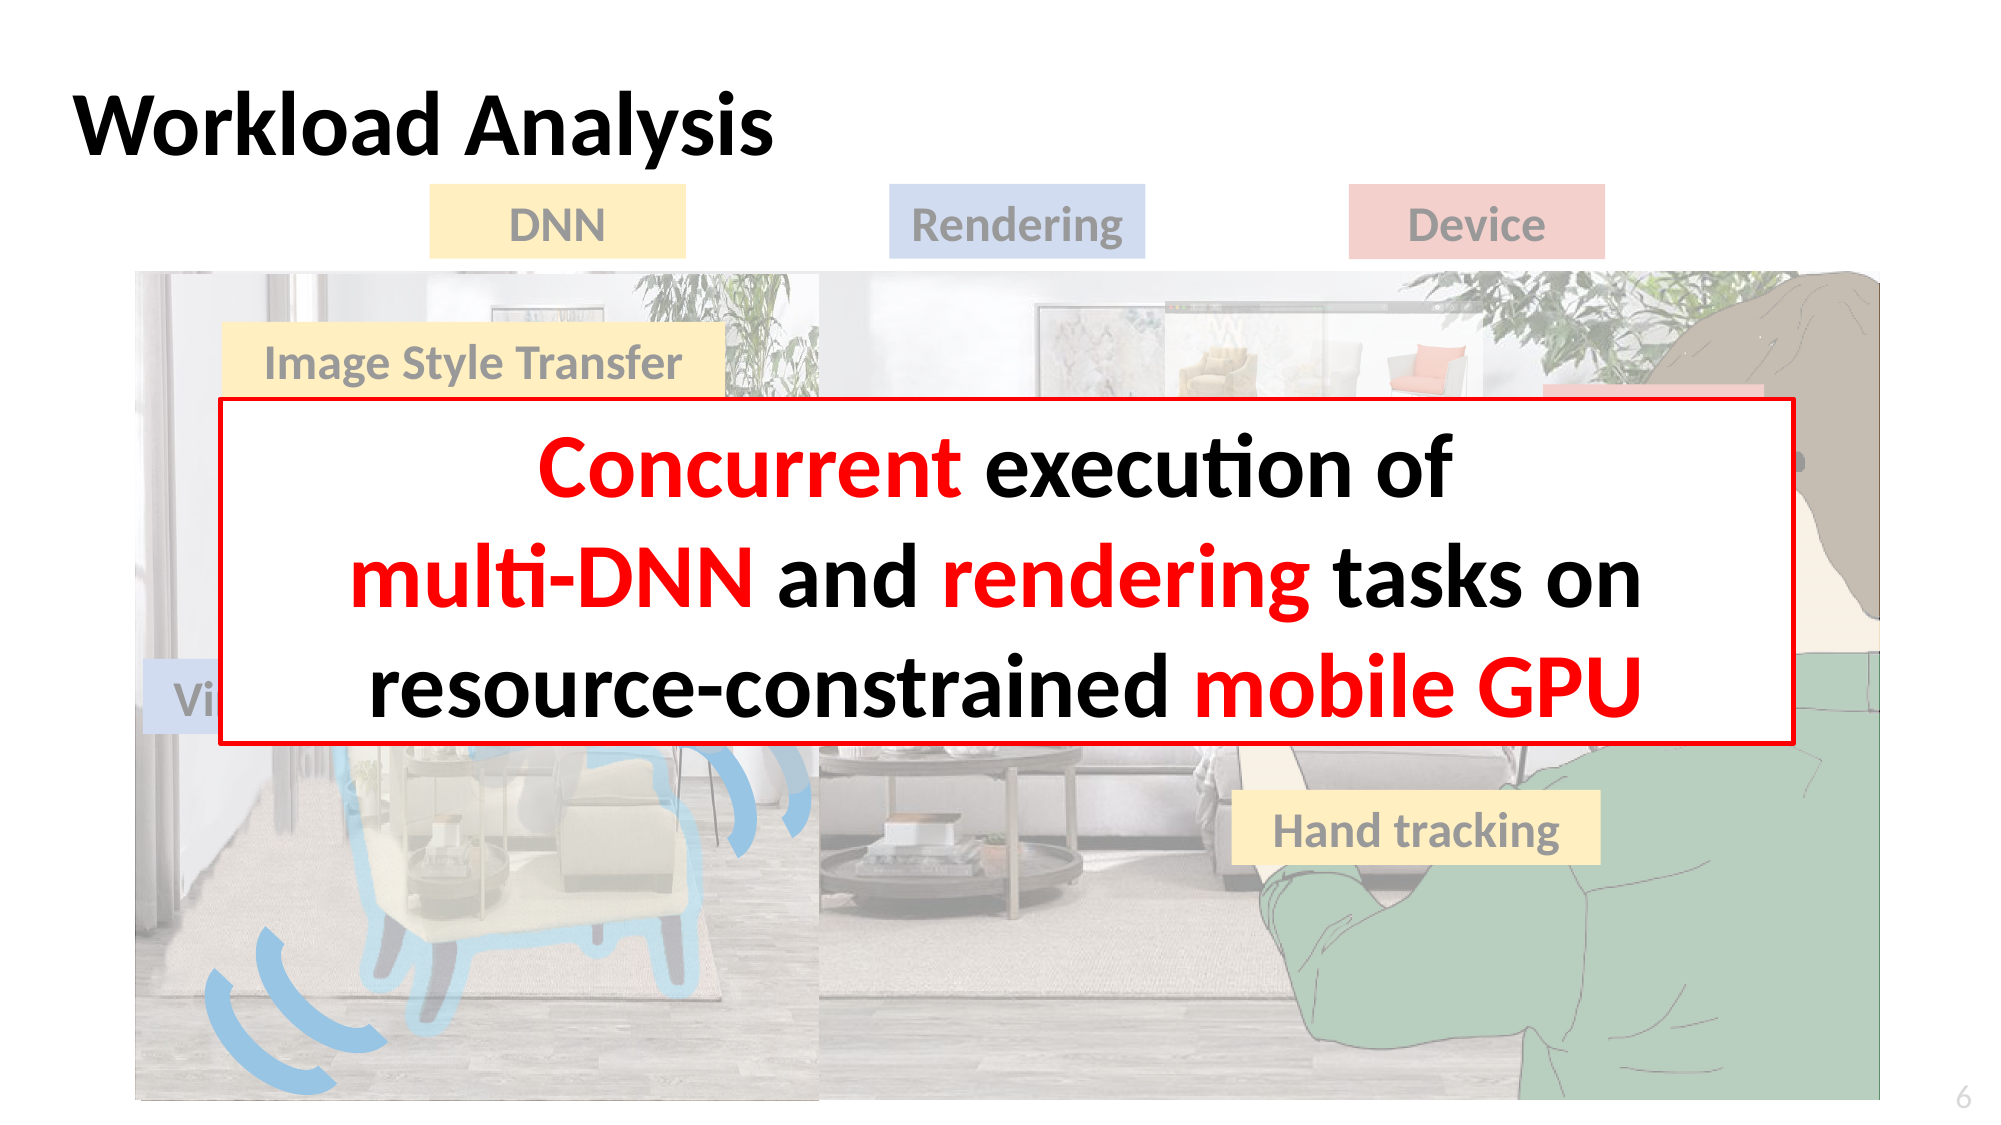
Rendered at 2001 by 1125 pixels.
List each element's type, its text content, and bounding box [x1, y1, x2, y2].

title Workload Analysis [57, 60, 1957, 174]
picture [429, 404, 818, 834]
text_box [134, 179, 1880, 1101]
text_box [135, 271, 1880, 1101]
slide_number 6 [1416, 1065, 1973, 1125]
